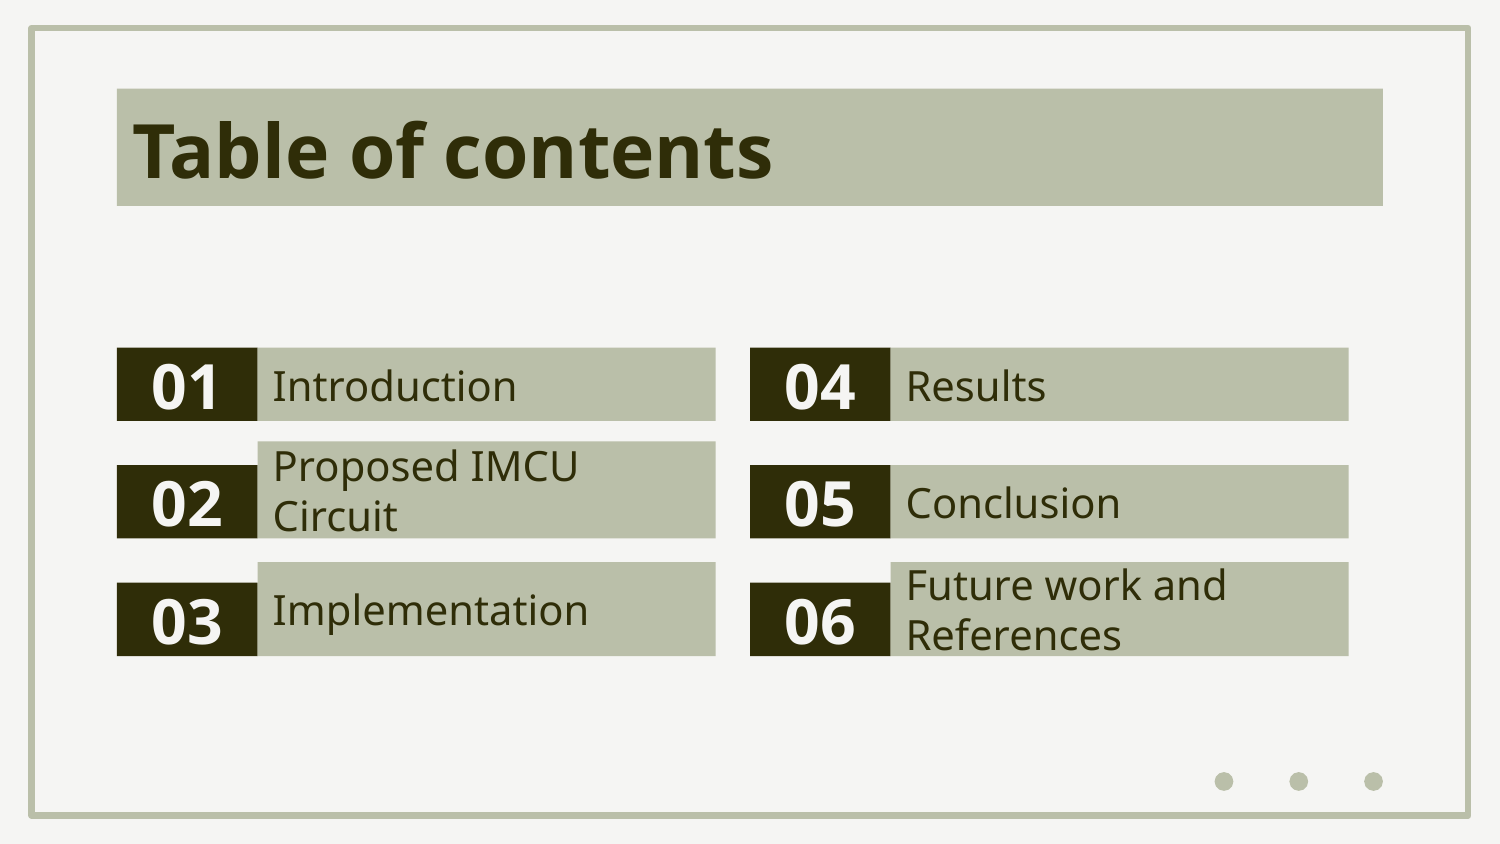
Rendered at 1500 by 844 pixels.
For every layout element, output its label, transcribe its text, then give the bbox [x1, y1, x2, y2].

title Table of contents [116, 88, 1383, 206]
title 01 [116, 347, 257, 421]
subtitle Results [890, 347, 1349, 421]
subtitle Implementation [257, 562, 716, 657]
title 06 [750, 582, 890, 657]
subtitle Future work and References [890, 562, 1349, 657]
title 02 [116, 465, 257, 539]
subtitle Proposed IMCU Circuit [257, 441, 716, 539]
subtitle Conclusion [890, 465, 1349, 539]
title 04 [750, 347, 890, 421]
title 05 [750, 465, 890, 539]
title 03 [116, 582, 257, 657]
subtitle Introduction [257, 347, 716, 421]
